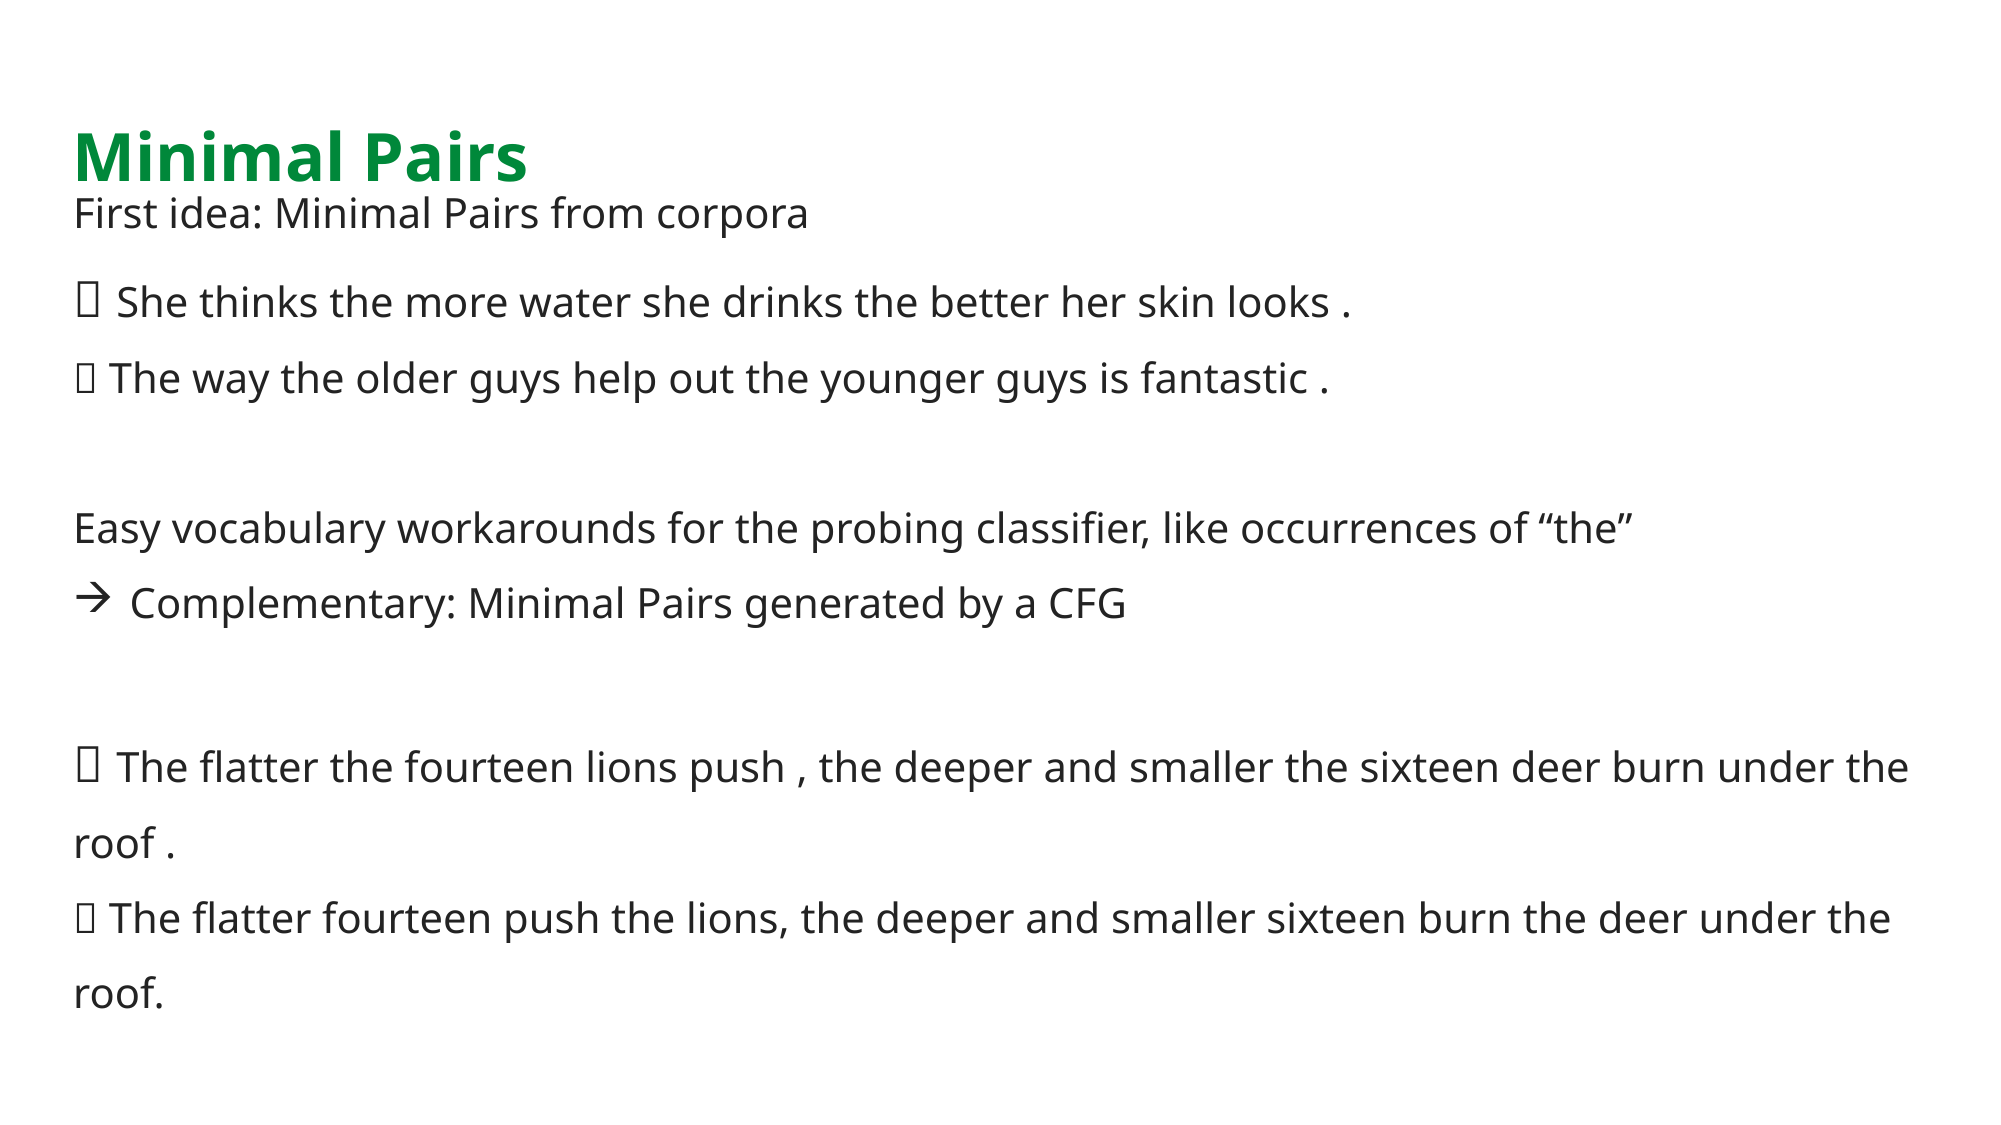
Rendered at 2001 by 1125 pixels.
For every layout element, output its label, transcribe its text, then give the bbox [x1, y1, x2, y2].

list Minimal Pairs [72, 72, 1928, 244]
list First idea: Minimal Pairs from corpora ✅ She thinks the more water she drinks the better her skin looks . ❌ The way the older guys help out the younger guys is fantastic . Easy vocabulary workarounds for the probing classifier, like occurrences of “the” Complementary: Minimal Pairs generated by a CFG ✅ The flatter the fourteen lions push , the deeper and smaller the sixteen deer burn under the roof . ❌ The flatter fourteen push the lions, the deeper and smaller sixteen burn the deer under the roof. [73, 245, 1938, 1024]
